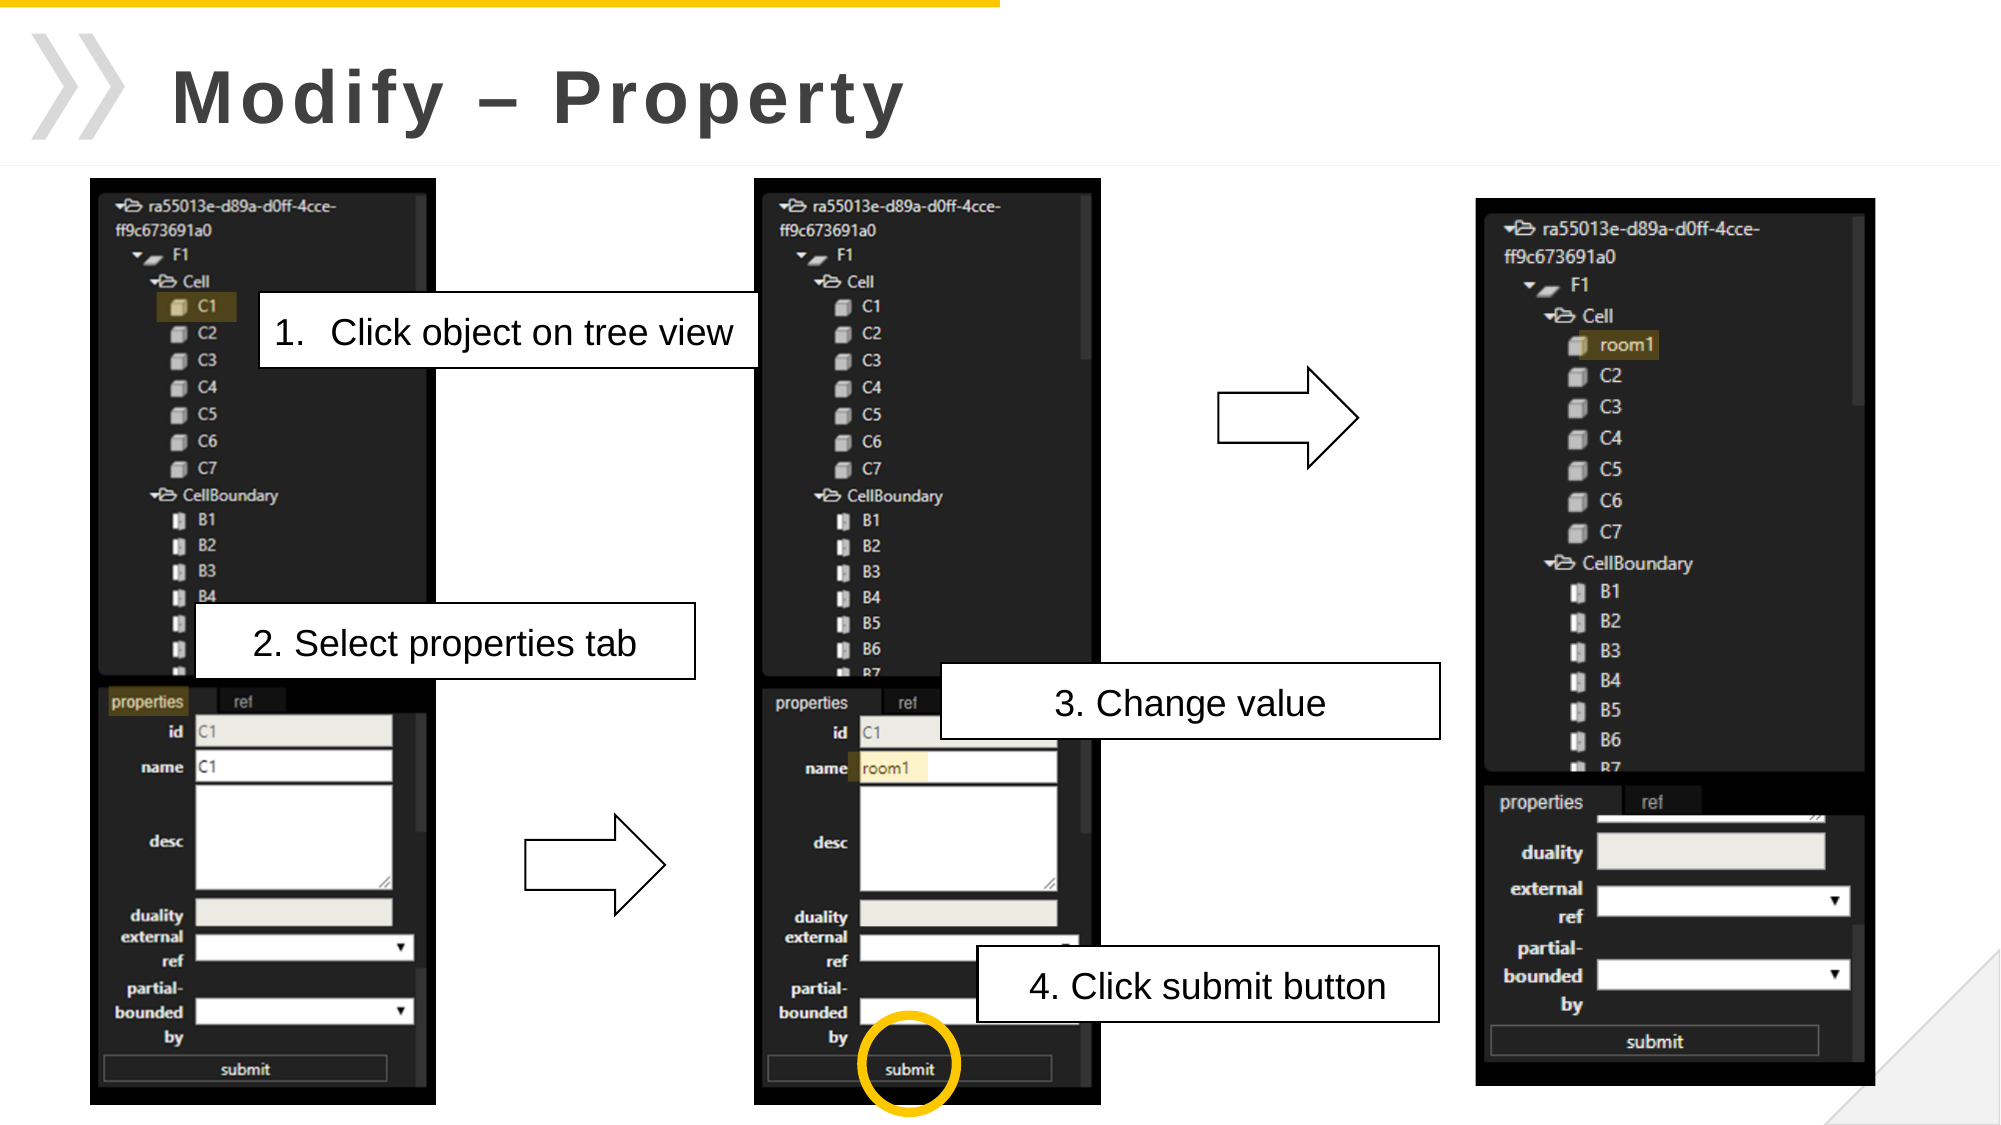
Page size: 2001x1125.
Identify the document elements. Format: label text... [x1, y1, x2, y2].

text_box 2. Select properties tab [436, 602, 696, 680]
text_box [524, 812, 667, 918]
text_box Click object on tree view [436, 291, 754, 369]
text_box [1217, 365, 1360, 471]
picture [1475, 198, 1876, 1086]
text_box [882, 1105, 937, 1114]
text_box 4. Click submit button [1101, 945, 1440, 1023]
picture [754, 178, 1101, 1105]
text_box 3. Change value [1101, 662, 1441, 740]
picture [90, 178, 436, 1105]
title Modify – Property [156, 39, 2000, 159]
